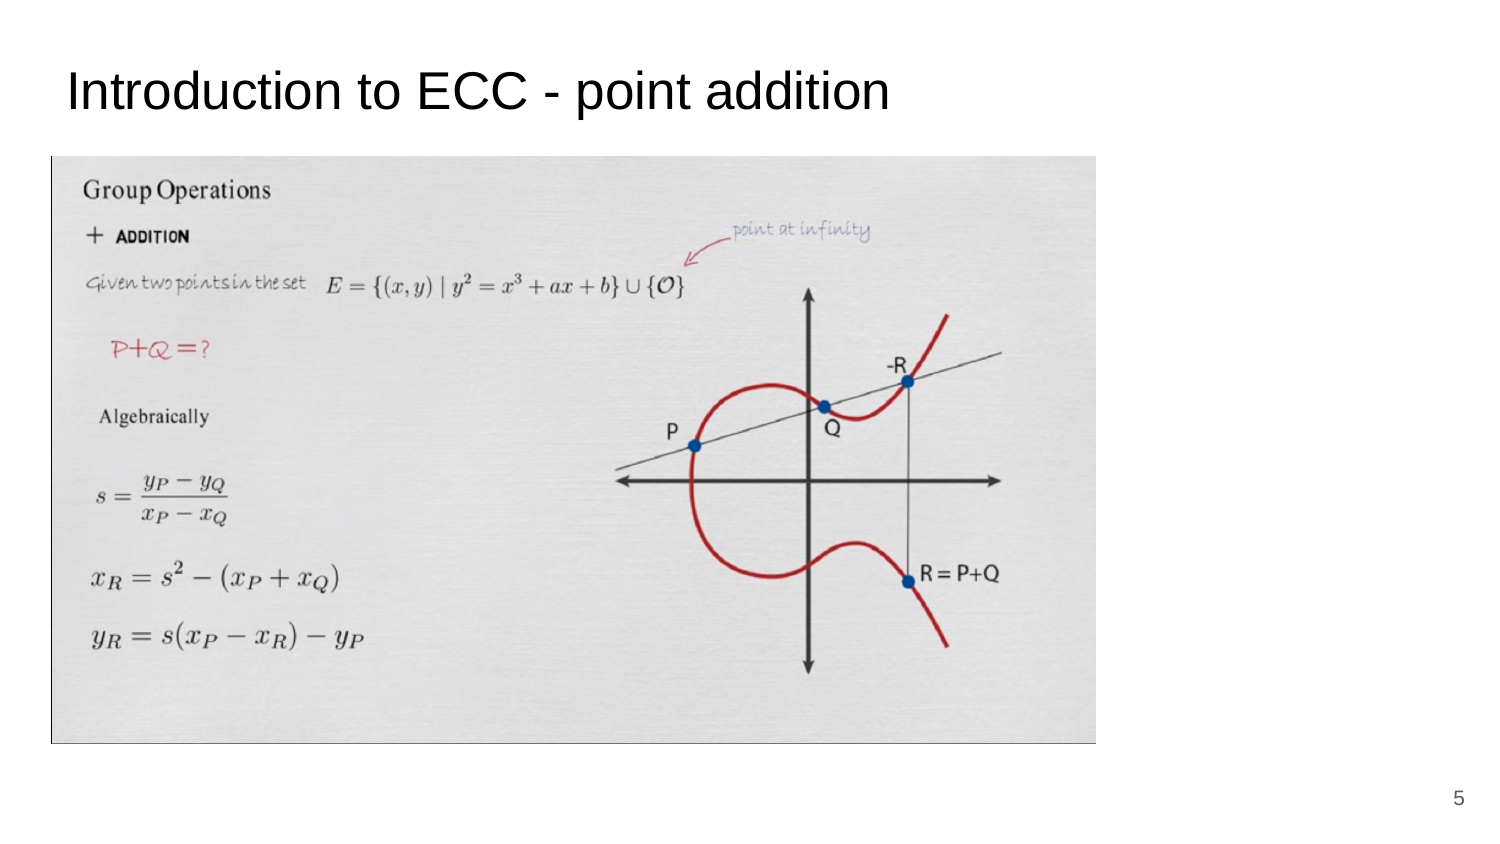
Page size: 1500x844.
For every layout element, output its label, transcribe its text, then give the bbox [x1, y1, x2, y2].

title Introduction to ECC - point addition [51, 41, 1449, 136]
slide_number 5 [1389, 764, 1480, 830]
picture [50, 156, 1096, 745]
